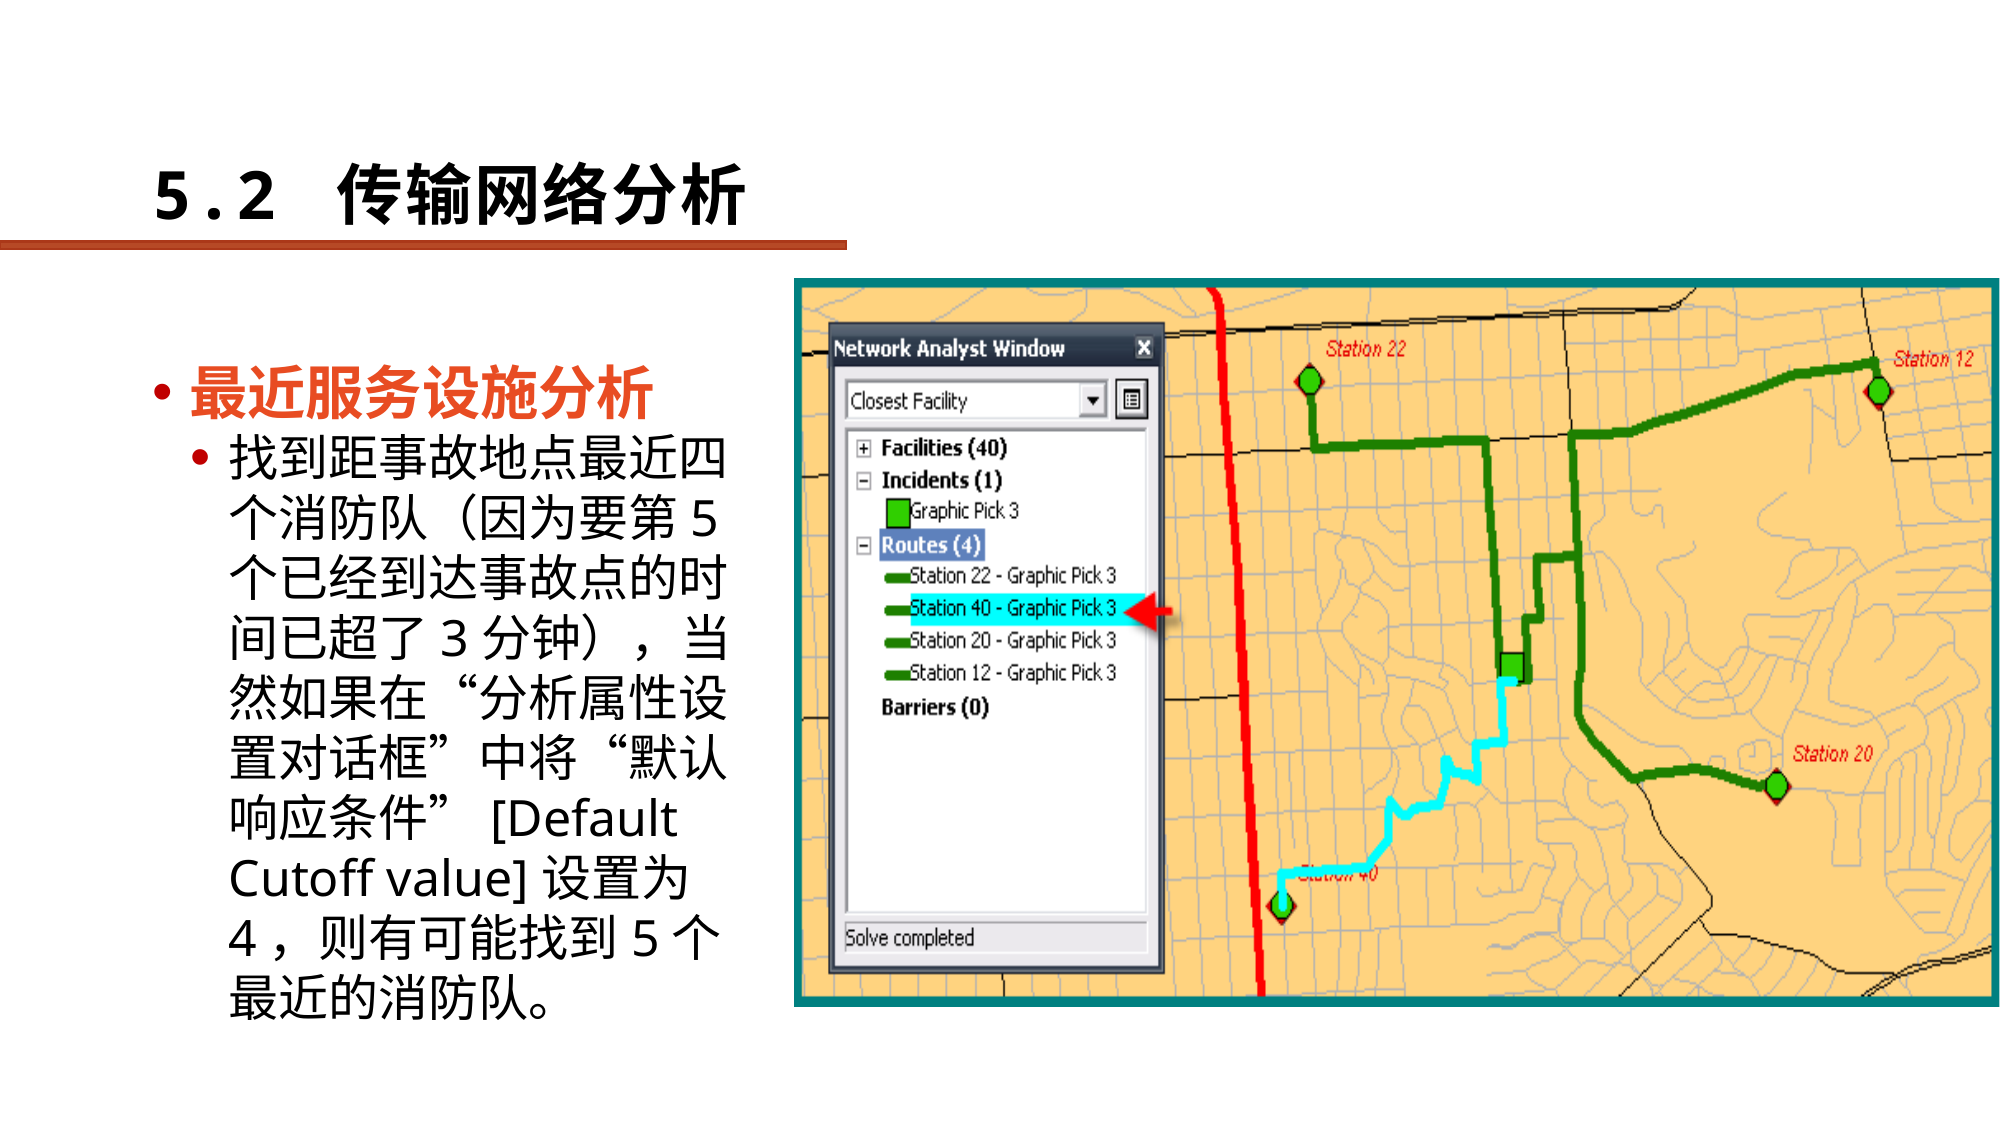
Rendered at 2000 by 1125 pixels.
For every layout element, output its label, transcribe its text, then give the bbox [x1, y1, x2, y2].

picture [794, 278, 2000, 1007]
title 5.2 传输网络分析 [137, 16, 1638, 242]
list 最近服务设施分析 找到距事故地点最近四个消防队（因为要第5个已经到达事故点的时间已超了3分钟），当然如果在“分析属性设置对话框”中将“默认响应条件”[Default Cutoff value]设置为4，则有可能找到5个最近的消防队。 [137, 278, 752, 1125]
